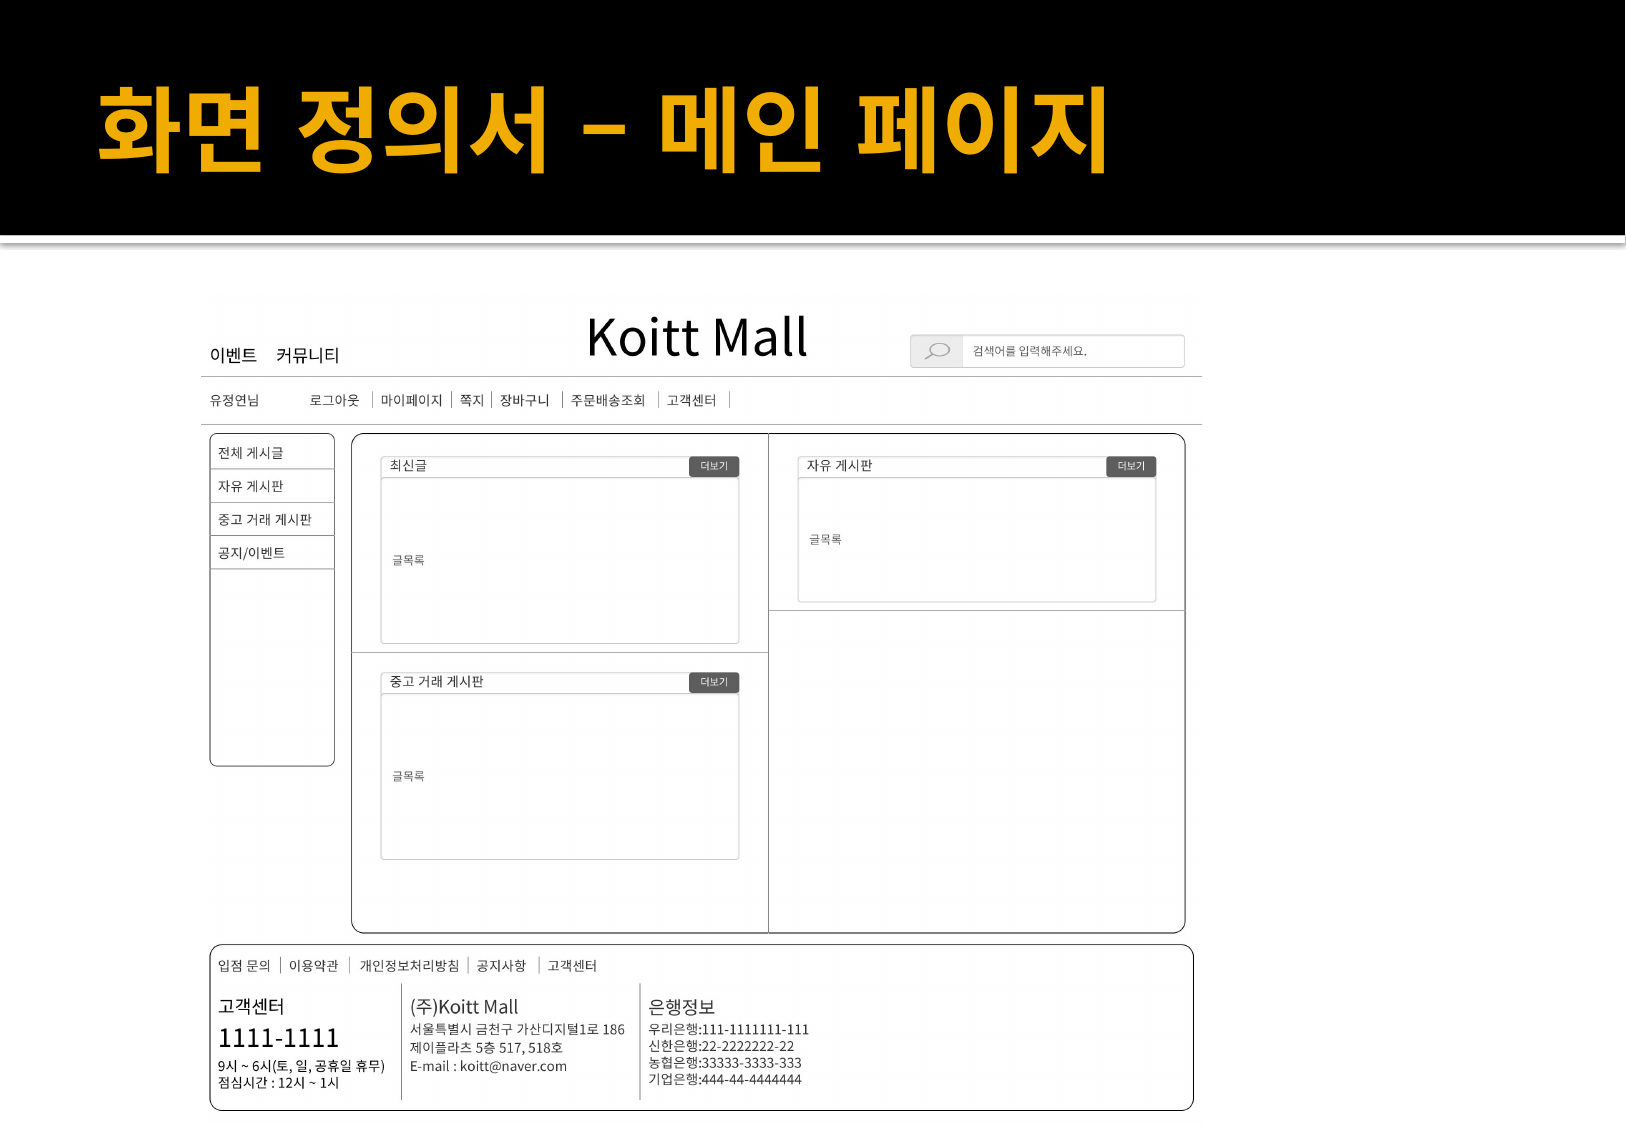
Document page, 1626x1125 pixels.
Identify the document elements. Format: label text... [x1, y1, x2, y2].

title 화면 정의서 – 메인 페이지 [81, 24, 1544, 231]
picture [201, 291, 1202, 1125]
